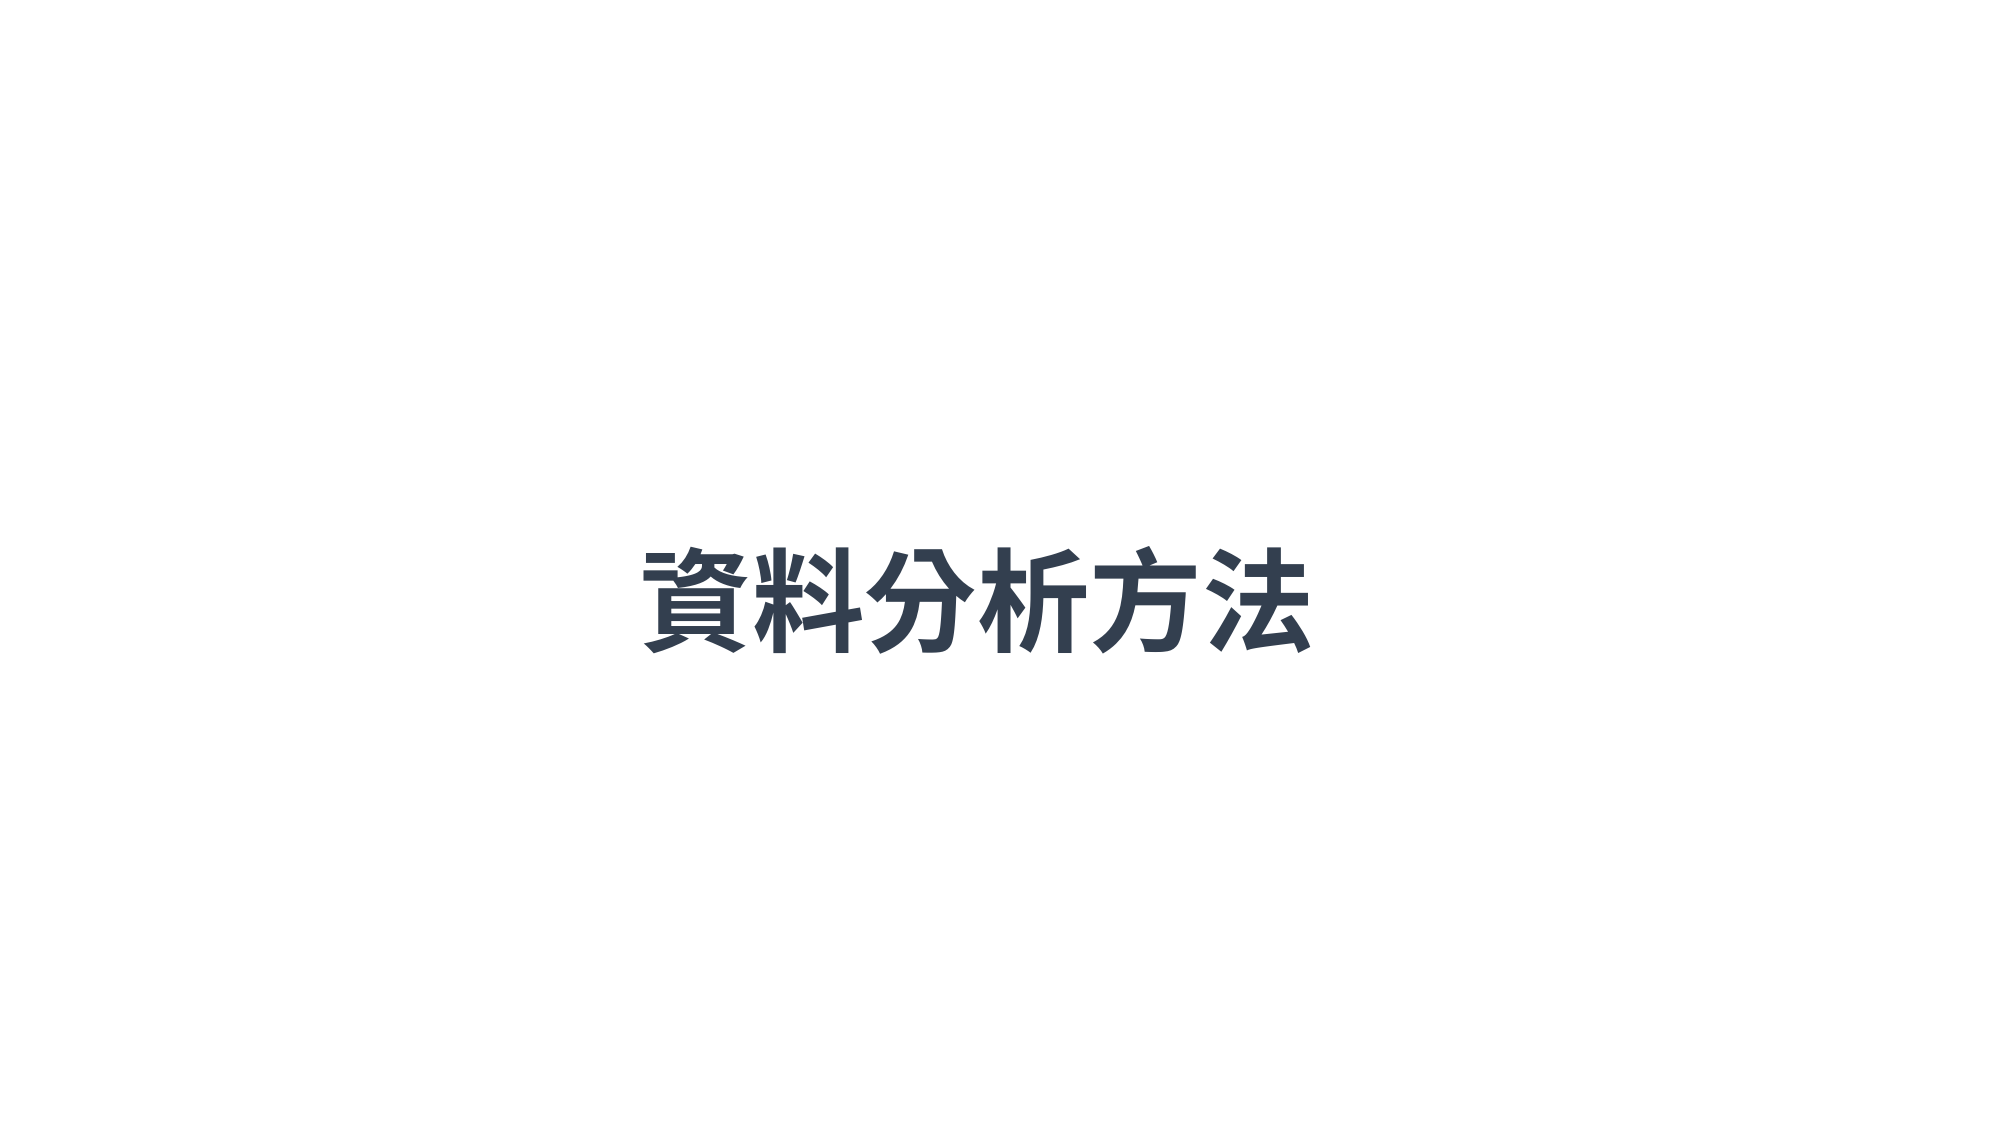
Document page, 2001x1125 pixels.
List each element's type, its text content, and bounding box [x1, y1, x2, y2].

text_box 資料分析方法 [593, 388, 1362, 673]
